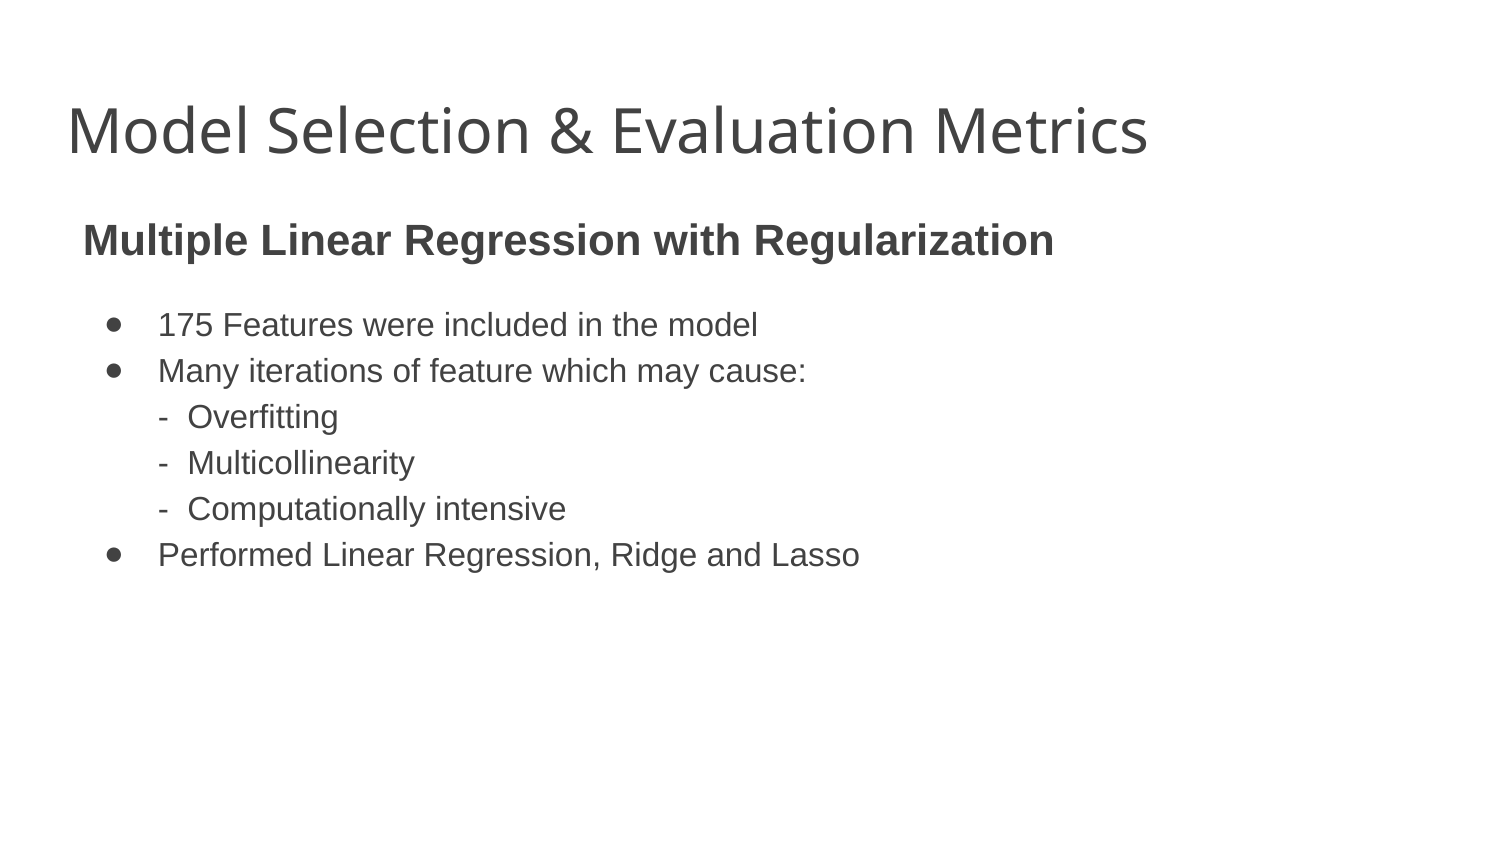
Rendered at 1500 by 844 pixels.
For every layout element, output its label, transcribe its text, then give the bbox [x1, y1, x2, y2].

title Model Selection & Evaluation Metrics [51, 61, 1449, 182]
text_box Multiple Linear Regression with Regularization 175 Features were included in the model Many iterations of feature which may cause: - Overfitting - Multicollinearity - Computationally intensive Performed Linear Regression, Ridge and Lasso [67, 188, 1466, 646]
